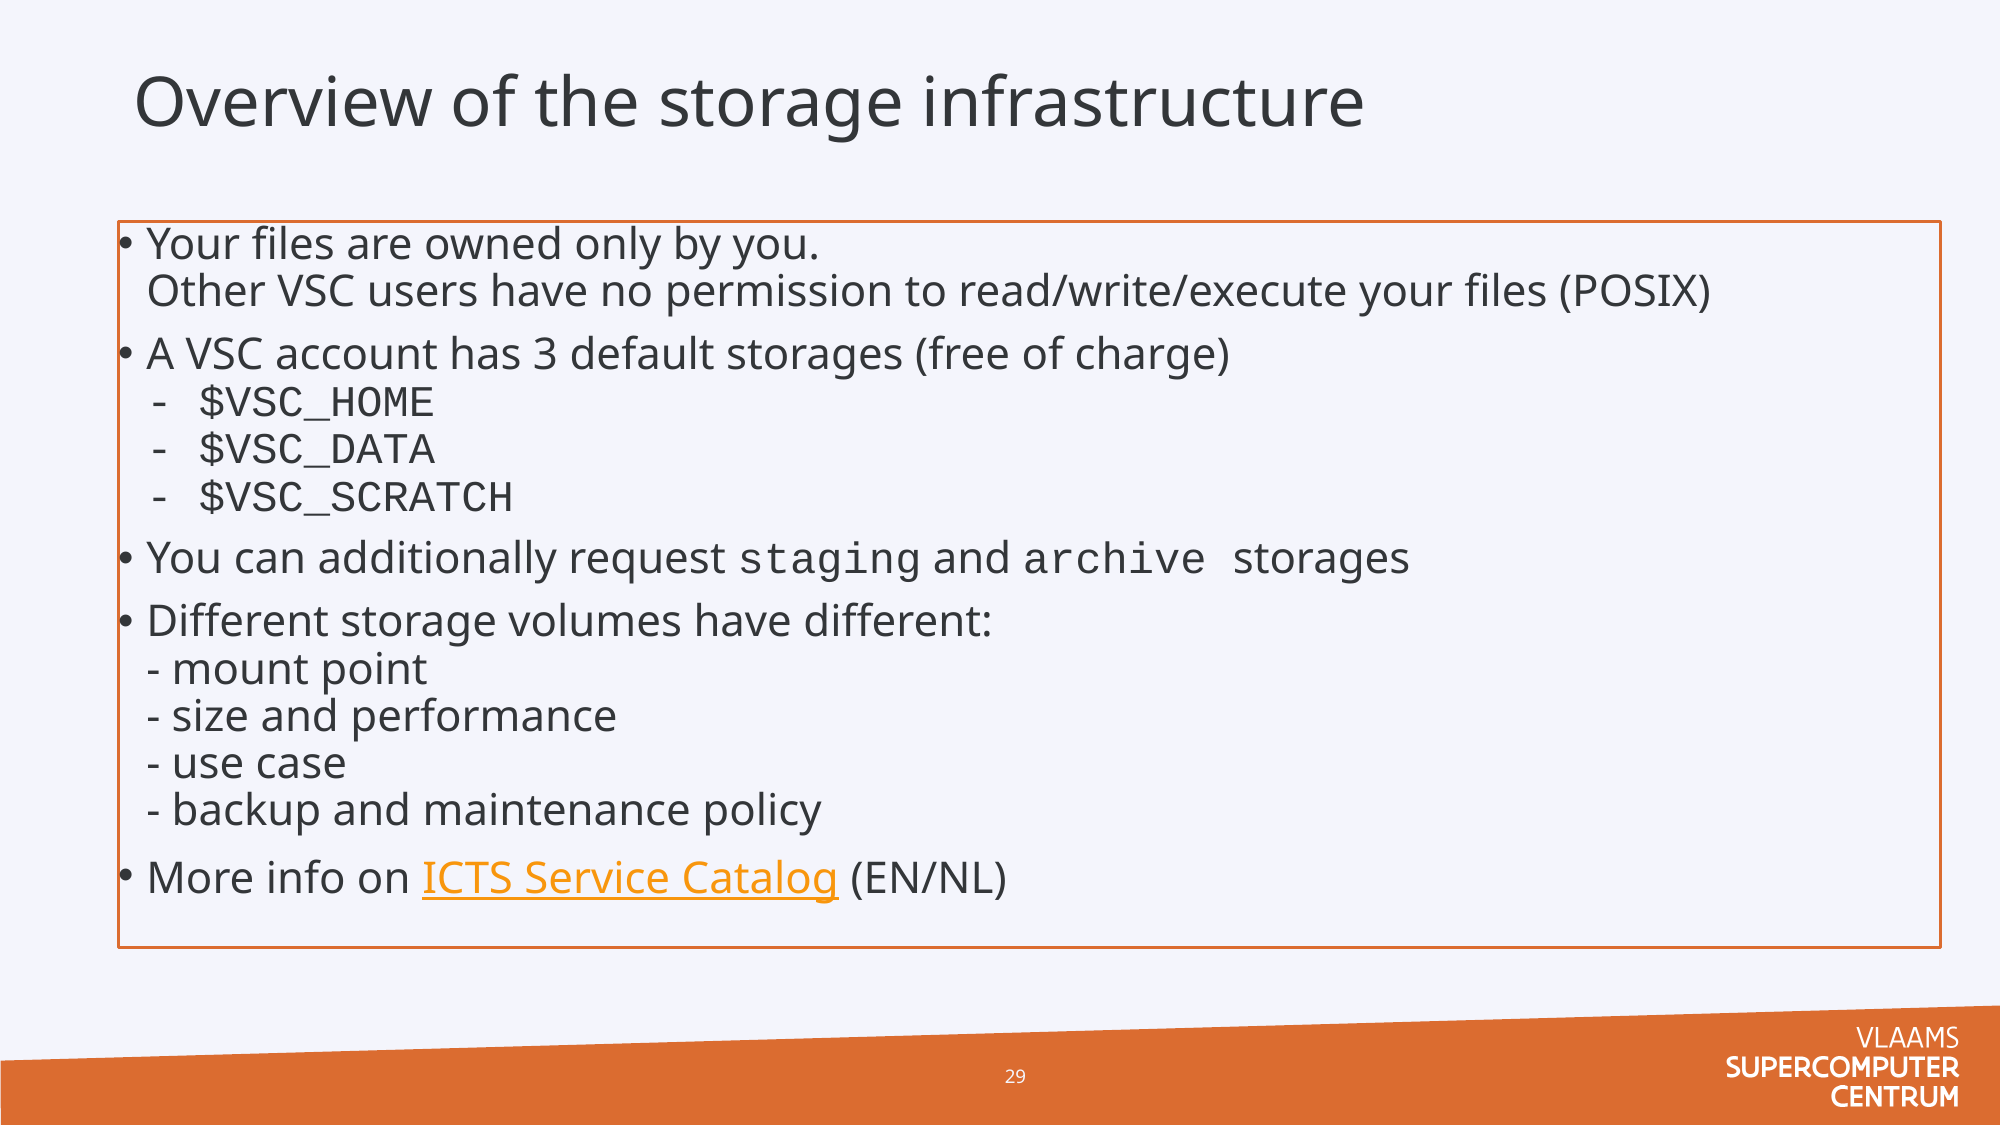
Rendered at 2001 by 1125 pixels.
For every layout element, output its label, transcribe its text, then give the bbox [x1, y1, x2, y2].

title Overview of the storage infrastructure [118, 0, 1941, 213]
list Your files are owned only by you. Other VSC users have no permission to read/write/execute your files (POSIX) A VSC account has 3 default storages (free of charge) - $VSC_HOME - $VSC_DATA - $VSC_SCRATCH You can additionally request staging and archive storages Different storage volumes have different: - mount point - size and performance - use case - backup and maintenance policy More info on ICTS Service Catalog (EN/NL) [118, 221, 1941, 948]
slide_number 29 [958, 1047, 1042, 1108]
picture [1725, 1021, 1960, 1117]
